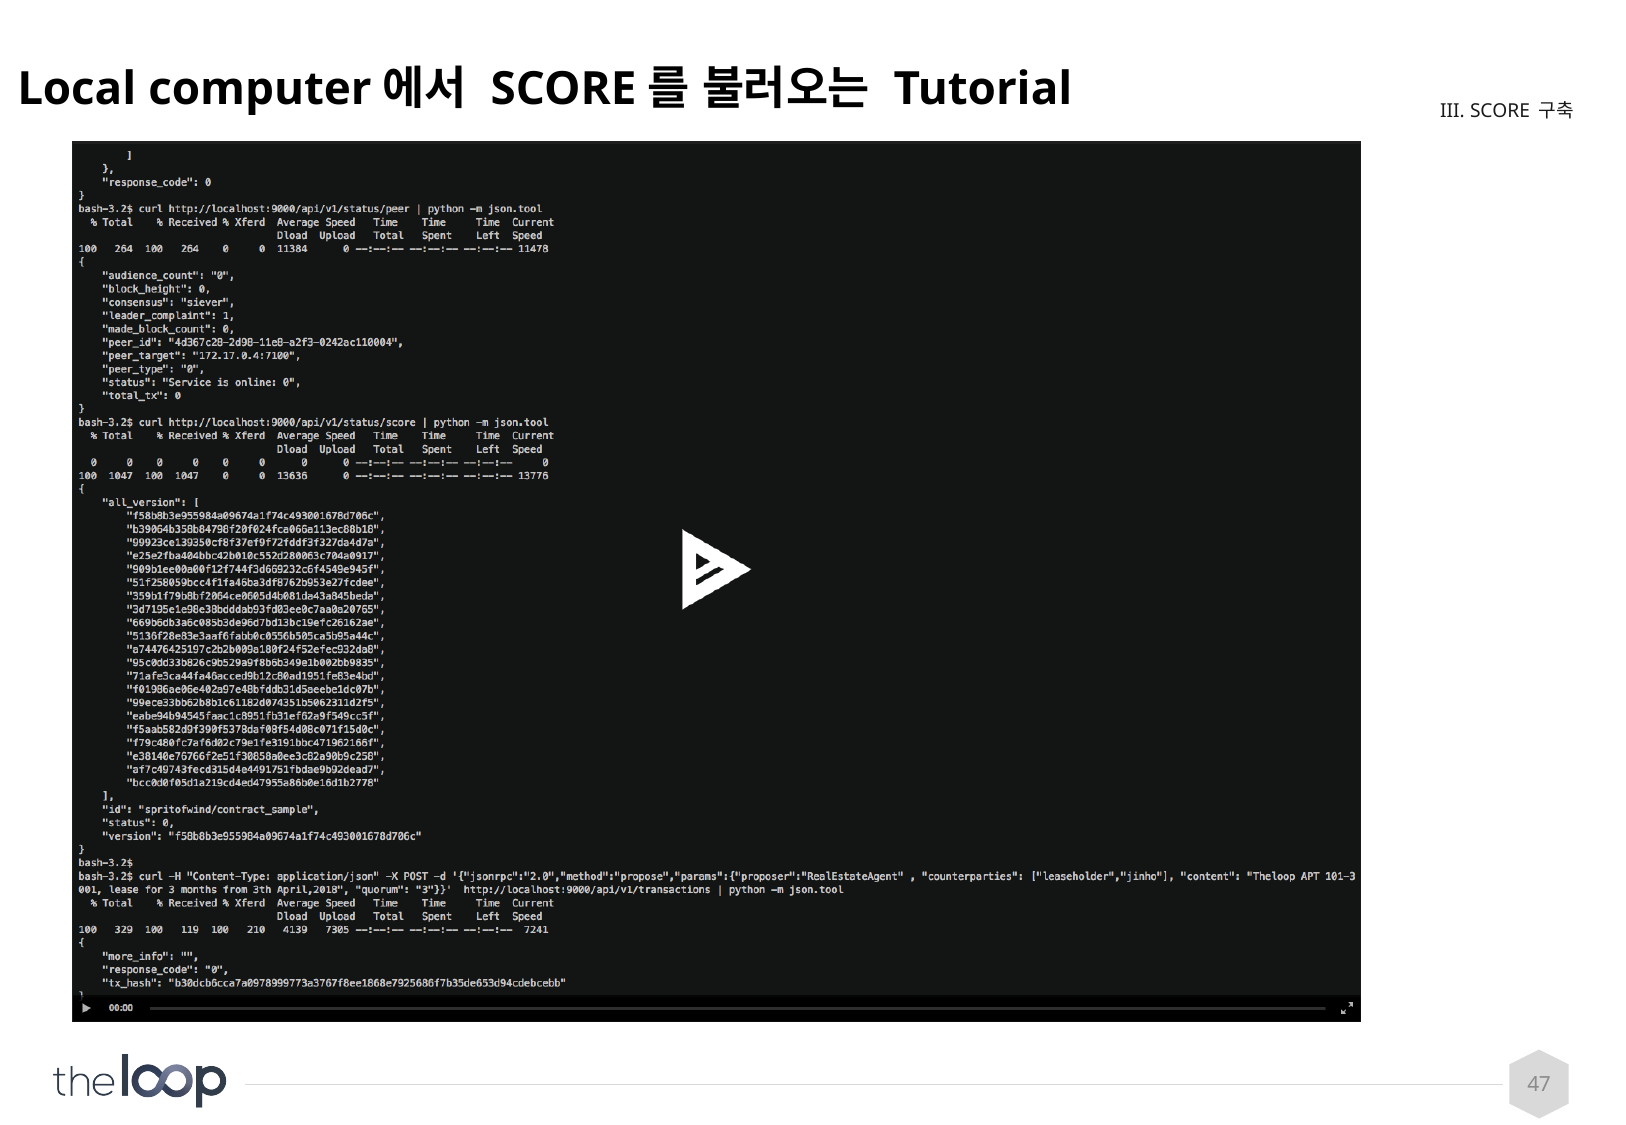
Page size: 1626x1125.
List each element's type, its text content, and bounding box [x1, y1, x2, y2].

title Local computer에서 SCORE를 불러오는 Tutorial [2, 59, 1472, 121]
picture [21, 141, 1361, 1125]
slide_number 47 [1497, 1054, 1581, 1115]
list [44, 137, 1528, 1022]
text_box III. SCORE 구축 [1271, 93, 1589, 130]
